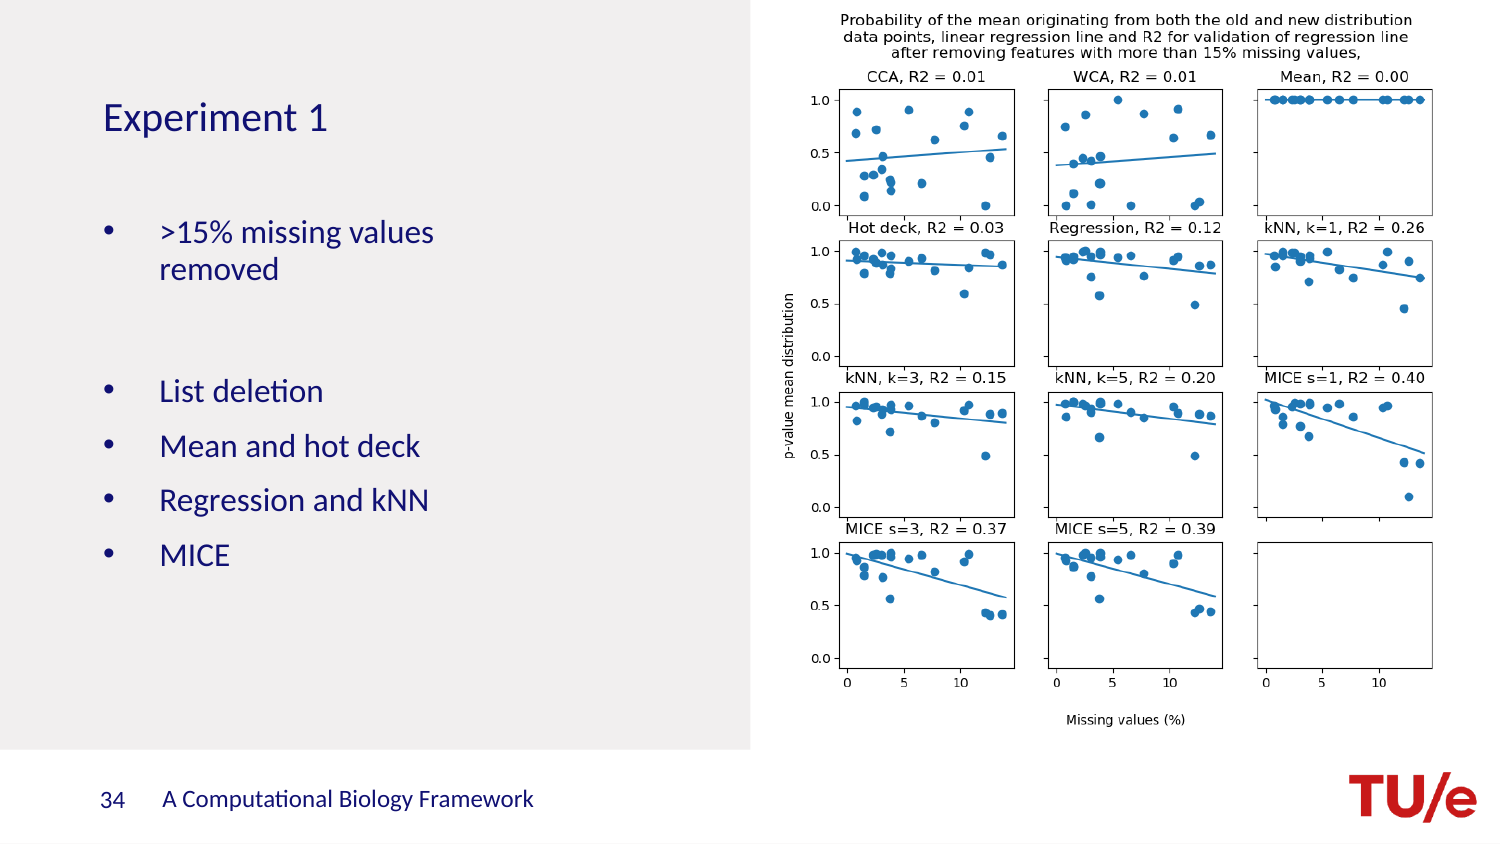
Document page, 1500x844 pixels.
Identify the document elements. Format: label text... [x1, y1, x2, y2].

picture [750, 0, 1500, 750]
list Experiment 1 >15% missing values removed List deletion Mean and hot deck Regression and kNN MICE [103, 102, 528, 750]
picture [1336, 759, 1489, 835]
footer A Computational Biology Framework [162, 782, 1267, 841]
slide_number 34 [100, 783, 199, 841]
